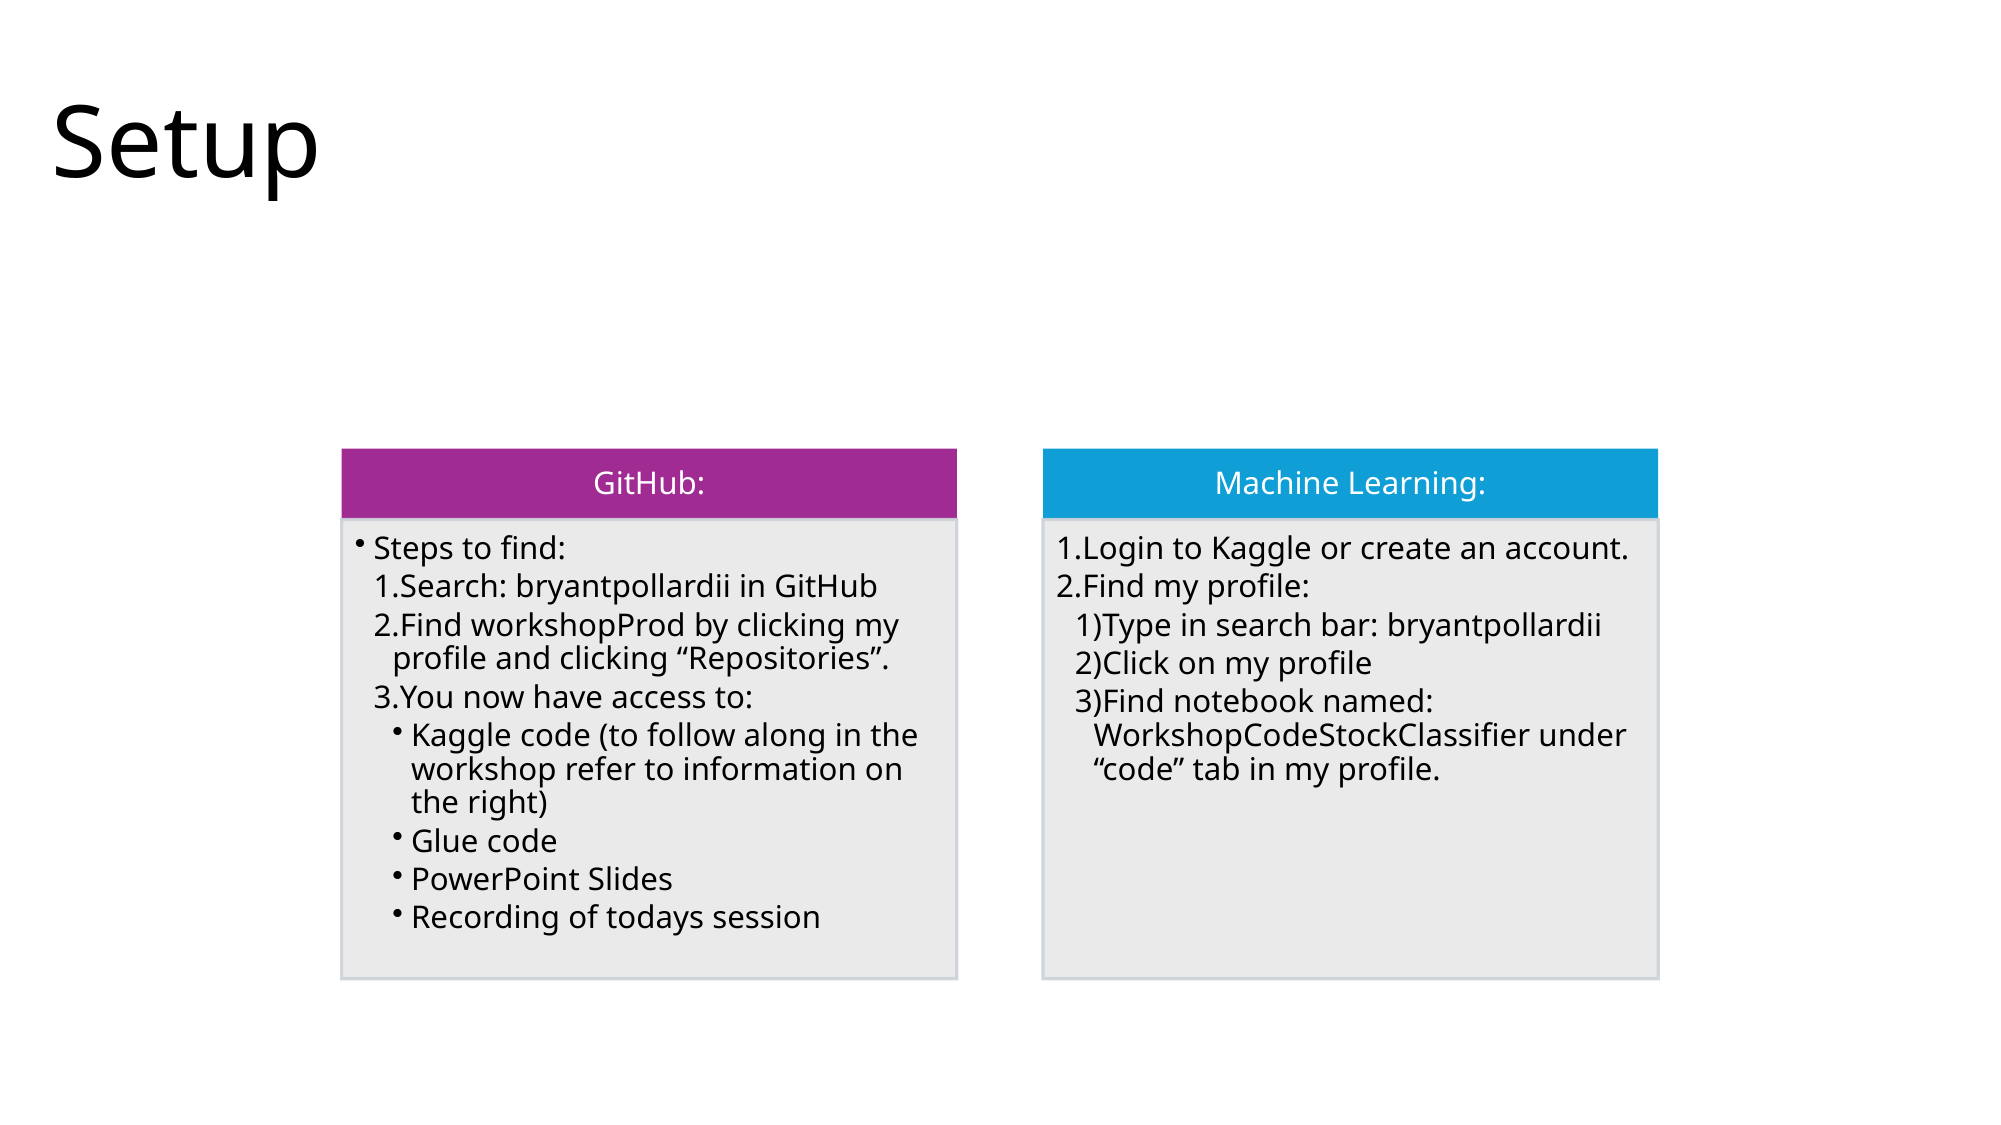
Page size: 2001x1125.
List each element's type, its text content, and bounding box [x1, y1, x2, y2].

text_box Setup [36, 0, 1137, 290]
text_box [341, 442, 1659, 986]
